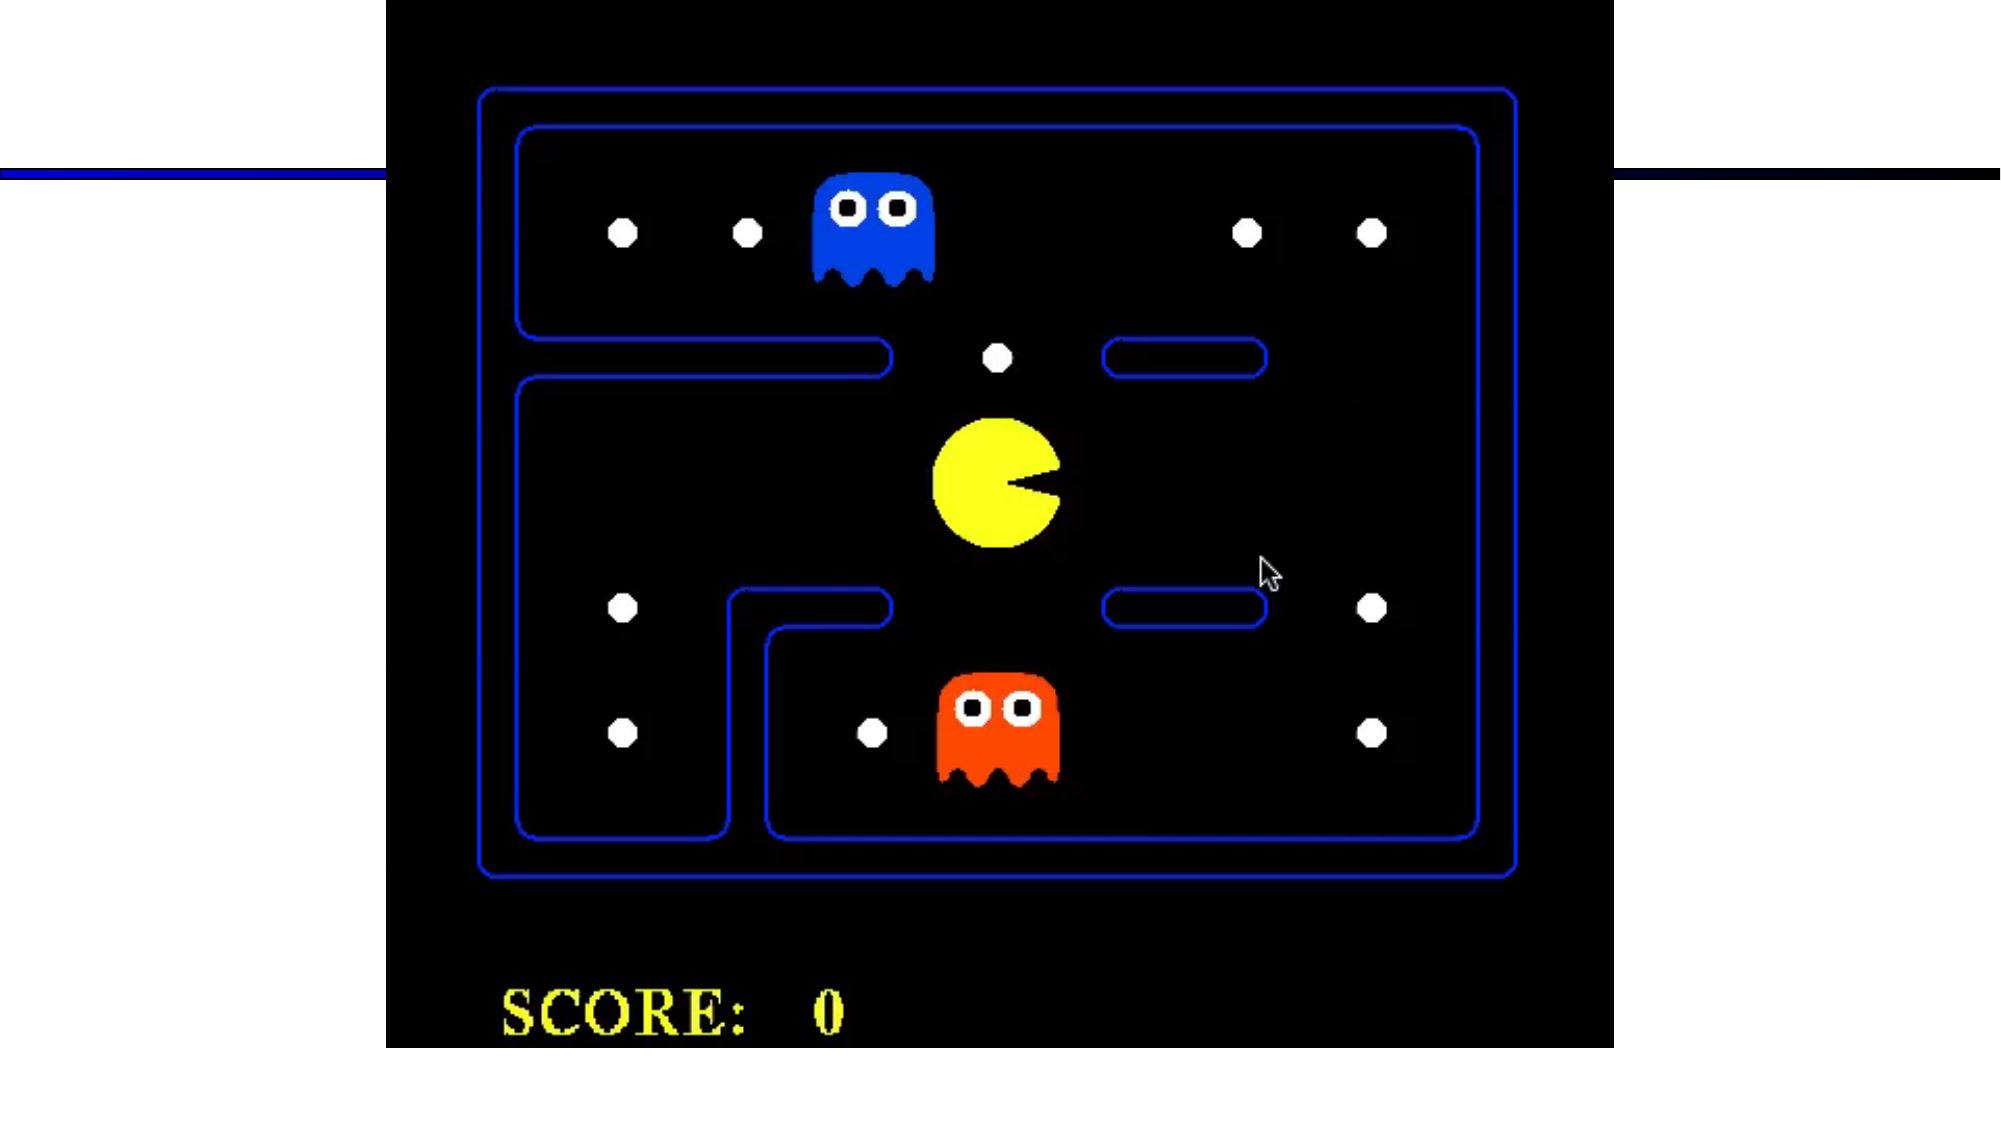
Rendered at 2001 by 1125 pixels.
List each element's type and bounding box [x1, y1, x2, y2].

text_box [385, 0, 1615, 1049]
